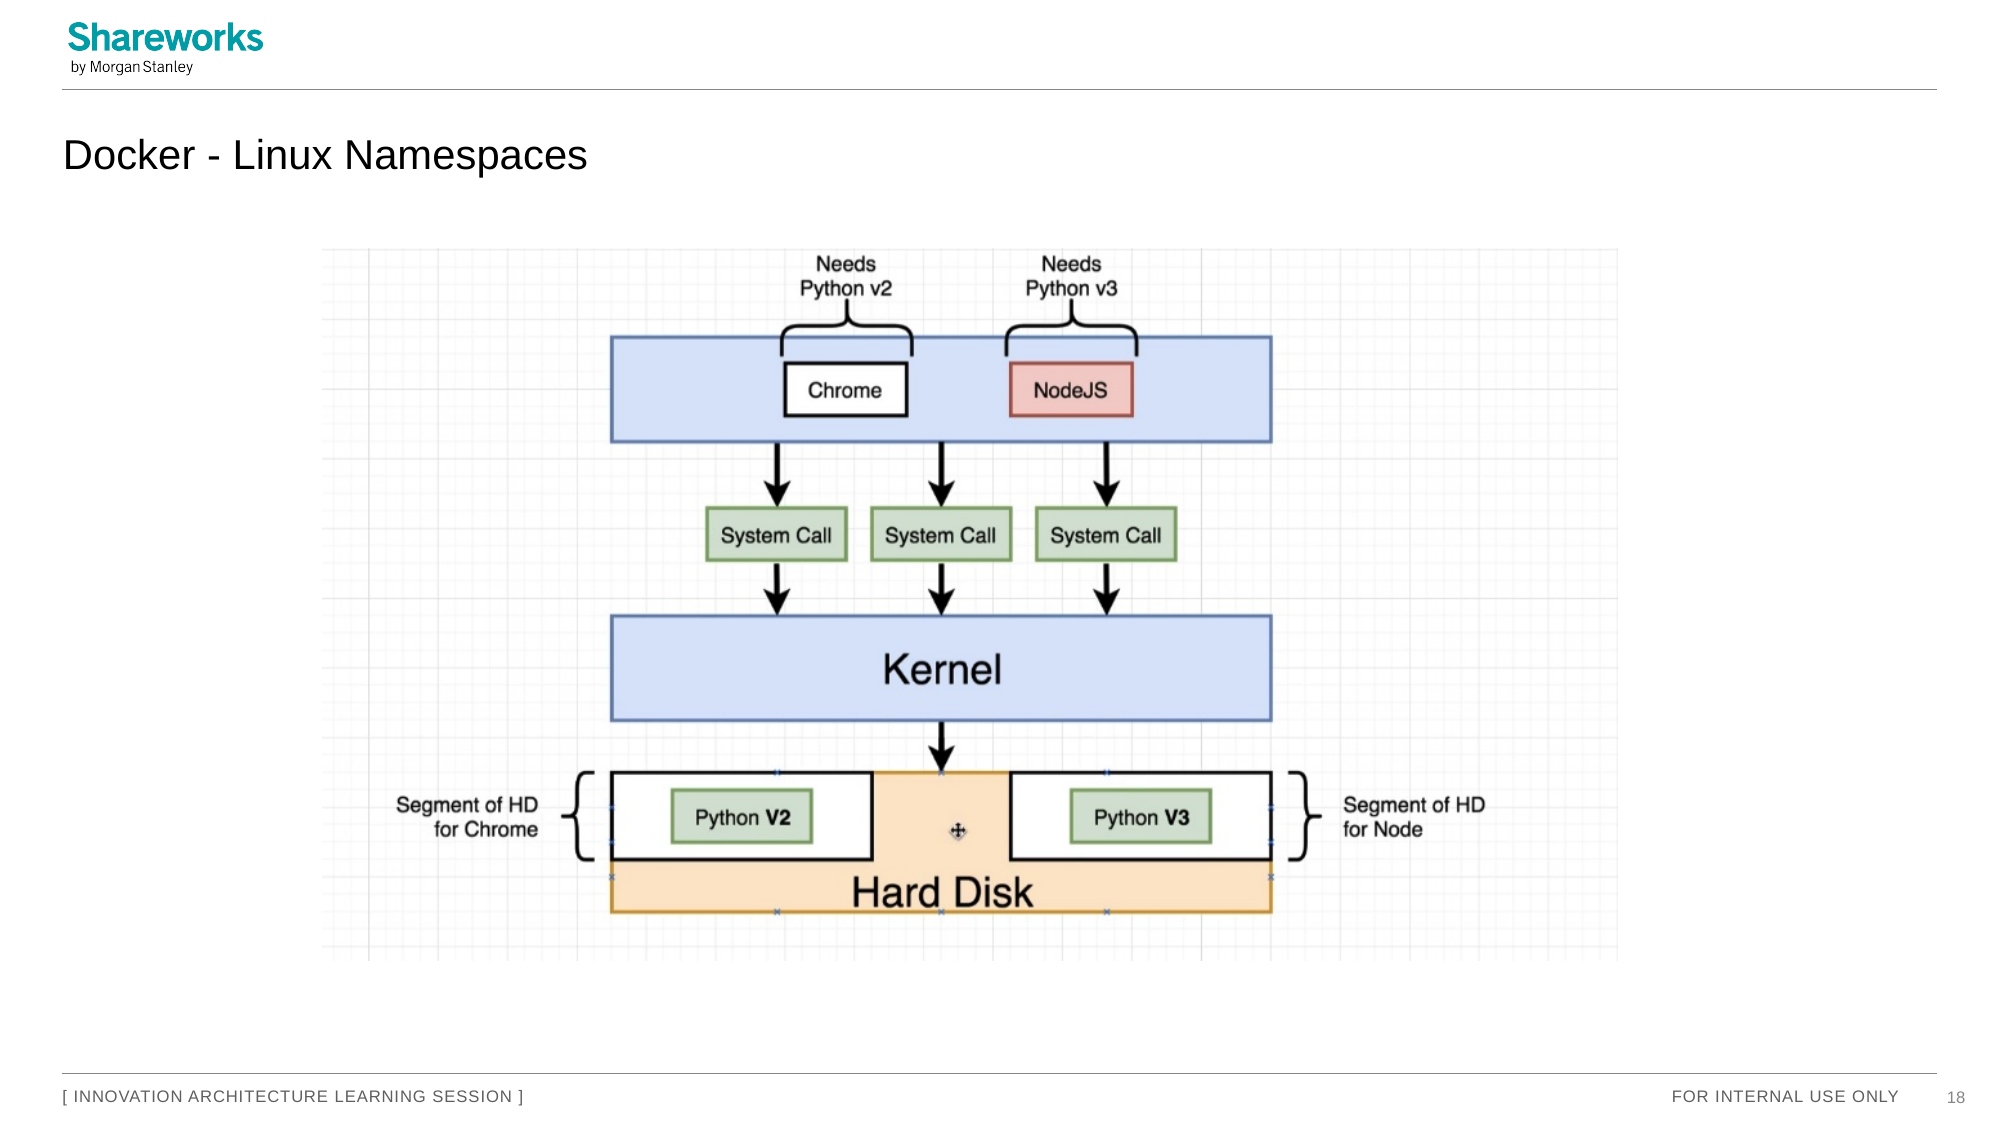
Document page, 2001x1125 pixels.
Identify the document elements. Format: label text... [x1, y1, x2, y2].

picture [66, 22, 265, 77]
title Docker - Linux Namespaces [63, 127, 1899, 178]
picture [321, 248, 1619, 961]
